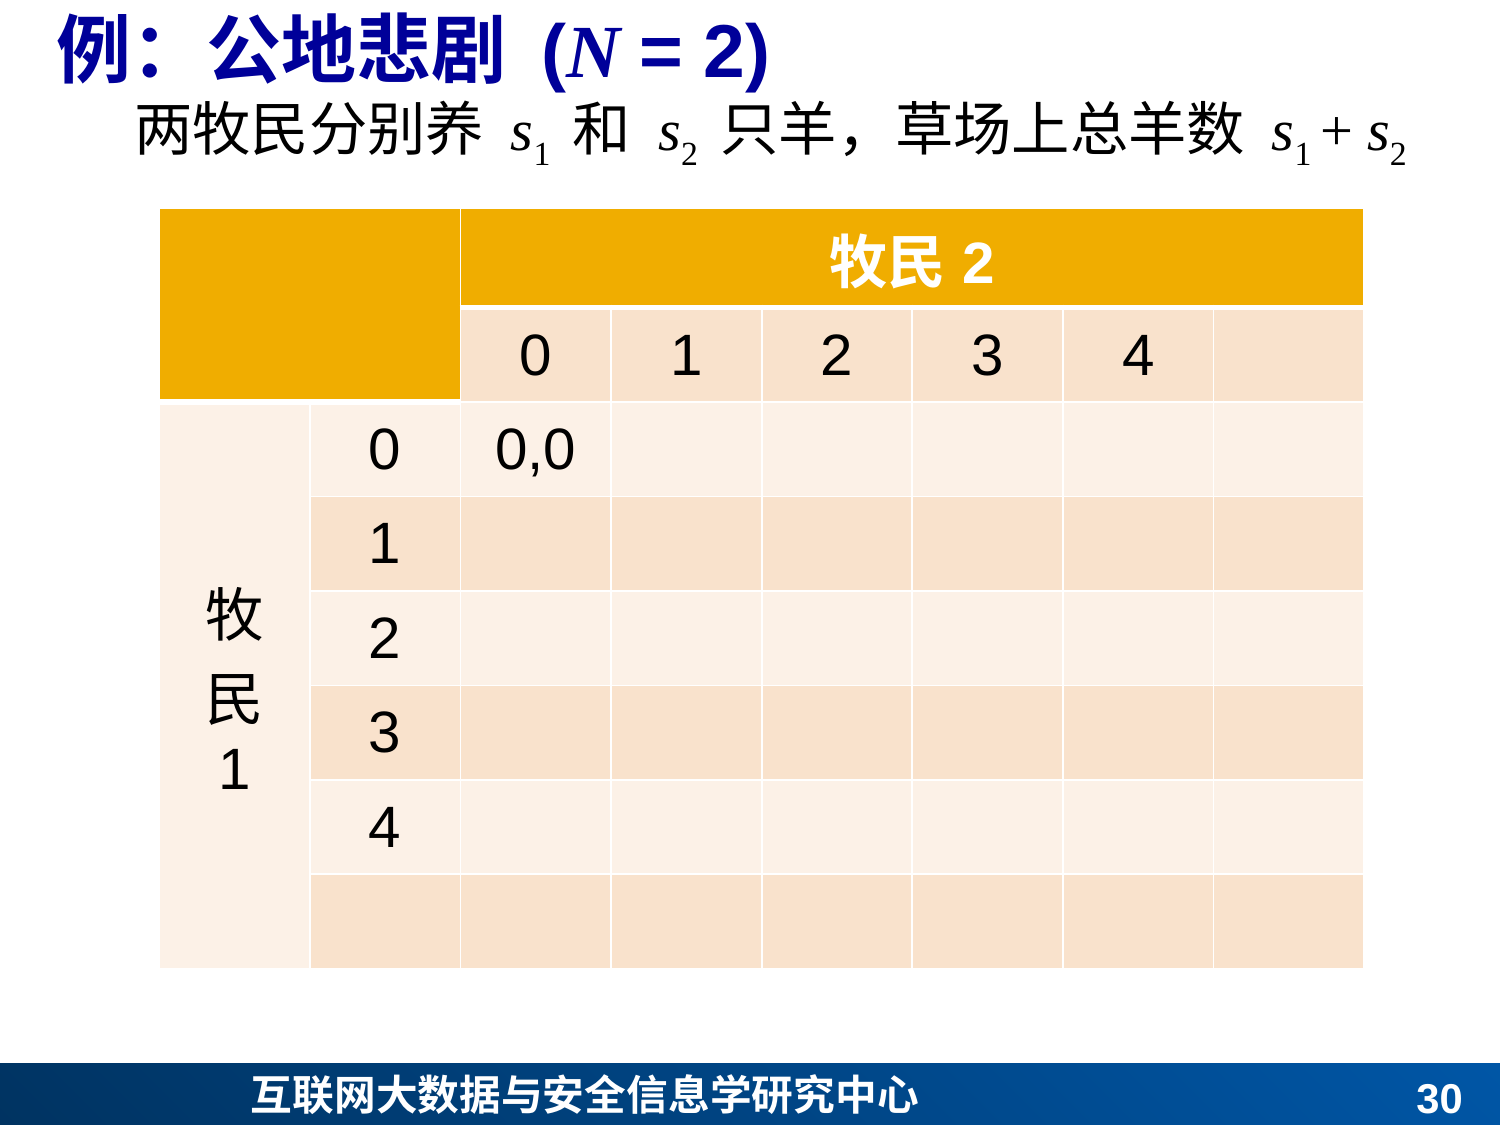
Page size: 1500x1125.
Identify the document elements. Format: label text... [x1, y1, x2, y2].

list 两牧民分别养 s1 和 s2 只羊，草场上总羊数 s1 + s2 [41, 84, 1500, 1035]
slide_number 29 [1127, 1063, 1479, 1125]
title 例：公地悲剧 (N = 2) [41, 0, 1500, 84]
